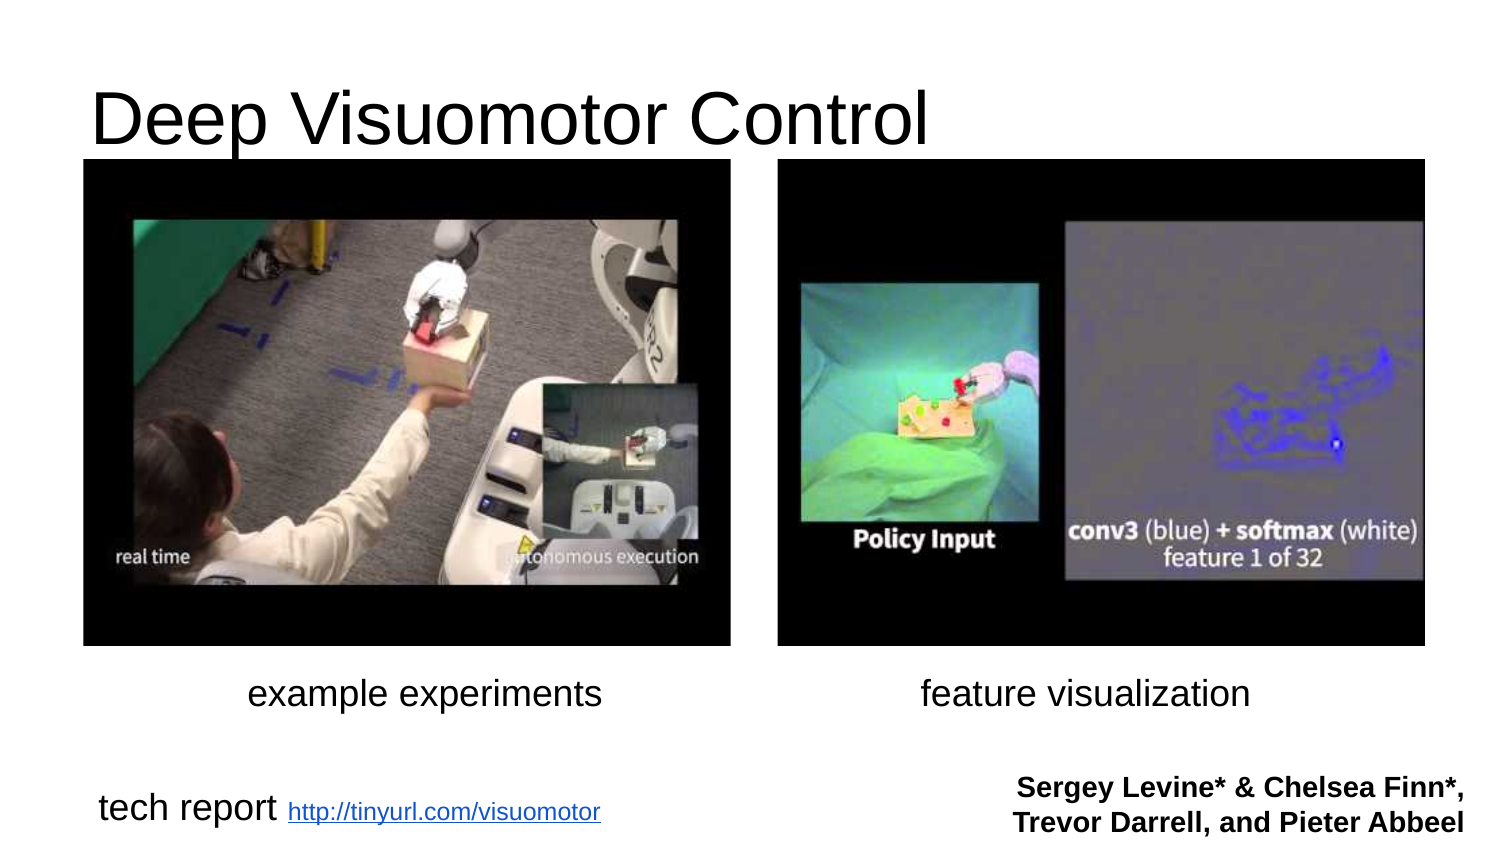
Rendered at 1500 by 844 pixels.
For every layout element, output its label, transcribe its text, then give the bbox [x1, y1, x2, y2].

text_box Sergey Levine* & Chelsea Finn*, Trevor Darrell, and Pieter Abbeel [924, 753, 1481, 844]
text_box example experiments [232, 653, 624, 714]
text_box feature visualization [905, 653, 1298, 714]
text_box [777, 159, 1425, 646]
text_box [83, 175, 731, 646]
title Deep Visuomotor Control [75, 33, 1425, 175]
text_box tech report http://tinyurl.com/visuomotor [83, 768, 631, 840]
